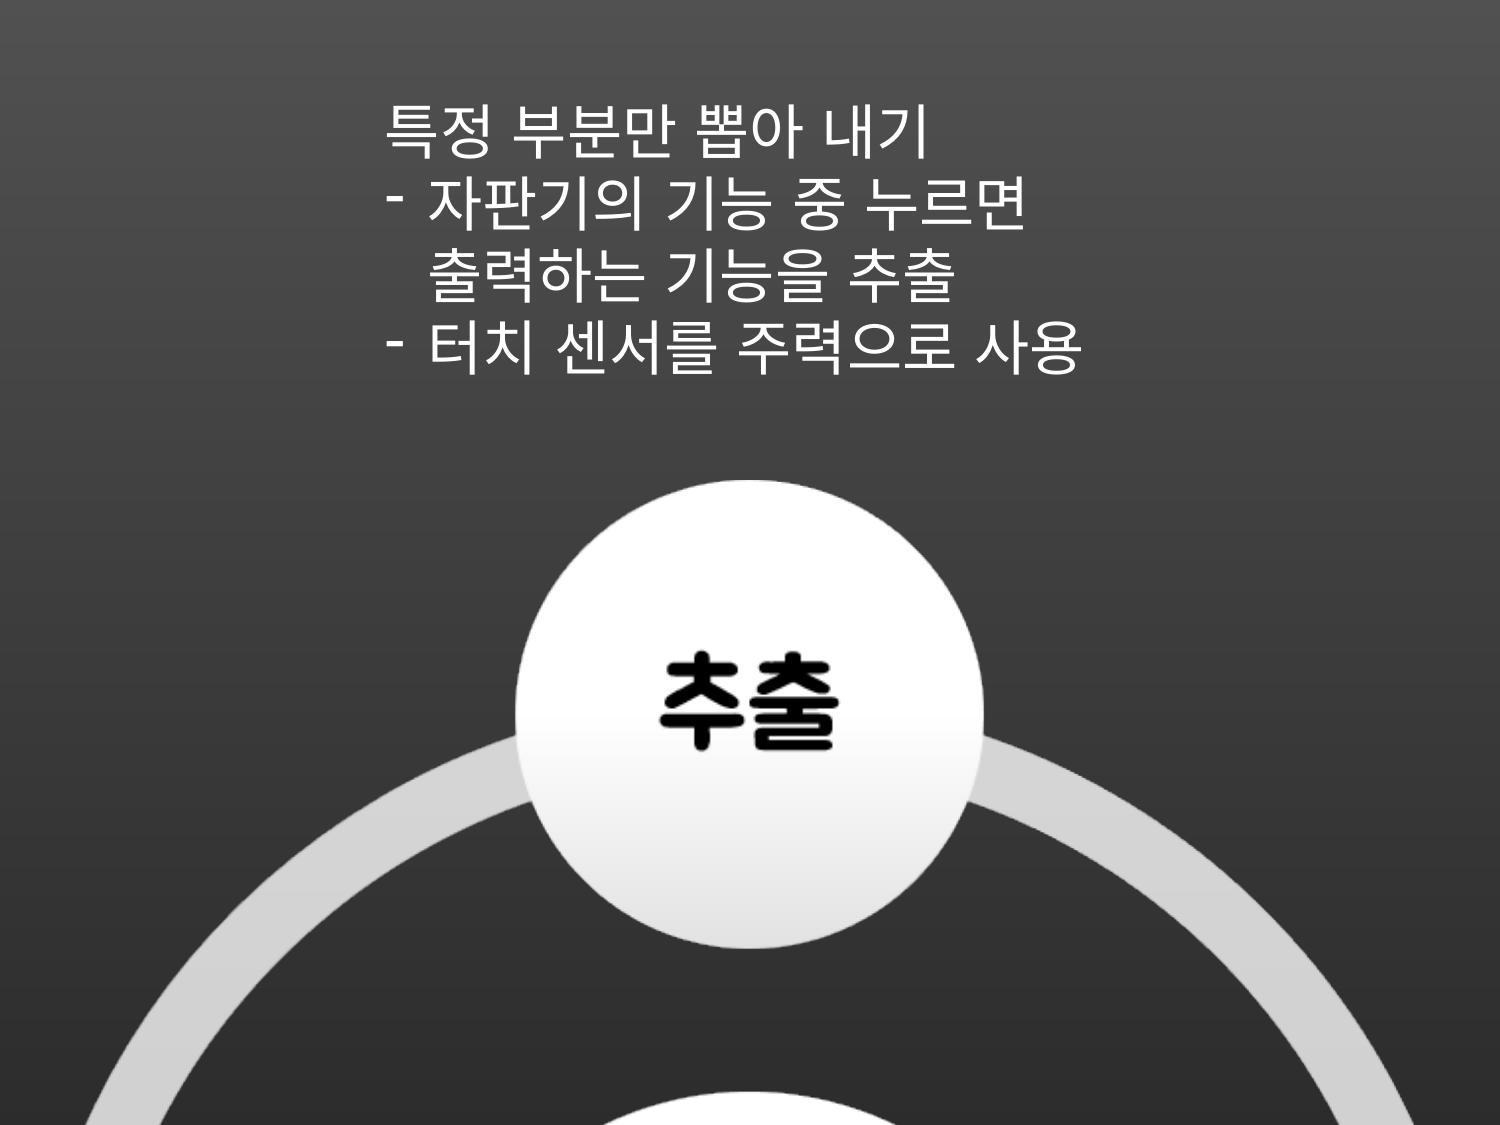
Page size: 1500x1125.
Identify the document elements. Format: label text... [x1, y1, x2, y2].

text_box 특정 부분만 뽑아 내기 자판기의 기능 중 누르면 출력하는 기능을 추출 터치 센서를 주력으로 사용 [370, 87, 1130, 431]
picture [0, 480, 1500, 1125]
